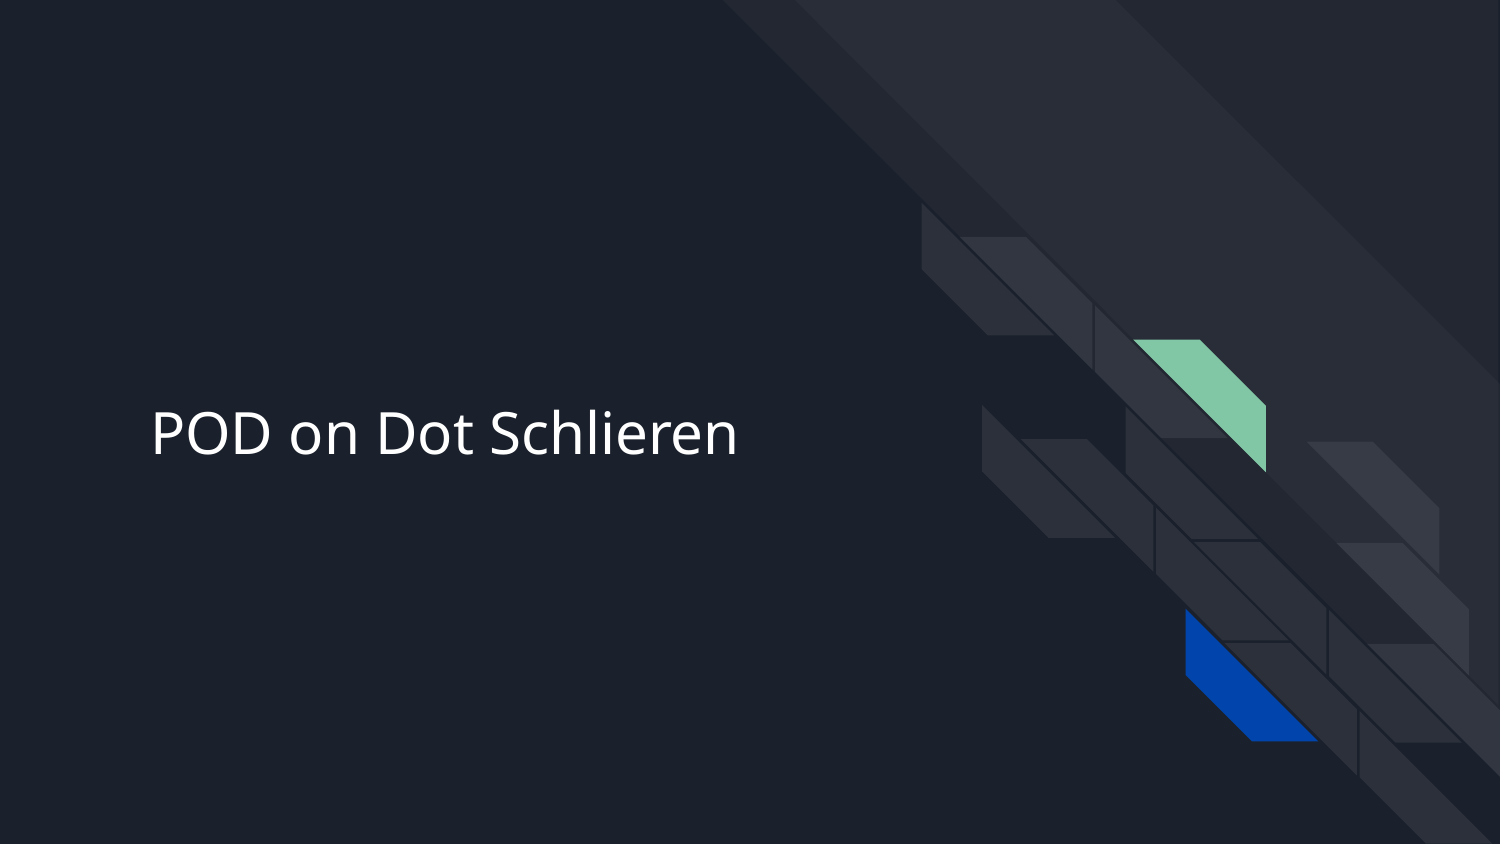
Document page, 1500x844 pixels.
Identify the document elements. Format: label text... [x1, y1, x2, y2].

title POD on Dot Schlieren [135, 336, 888, 526]
